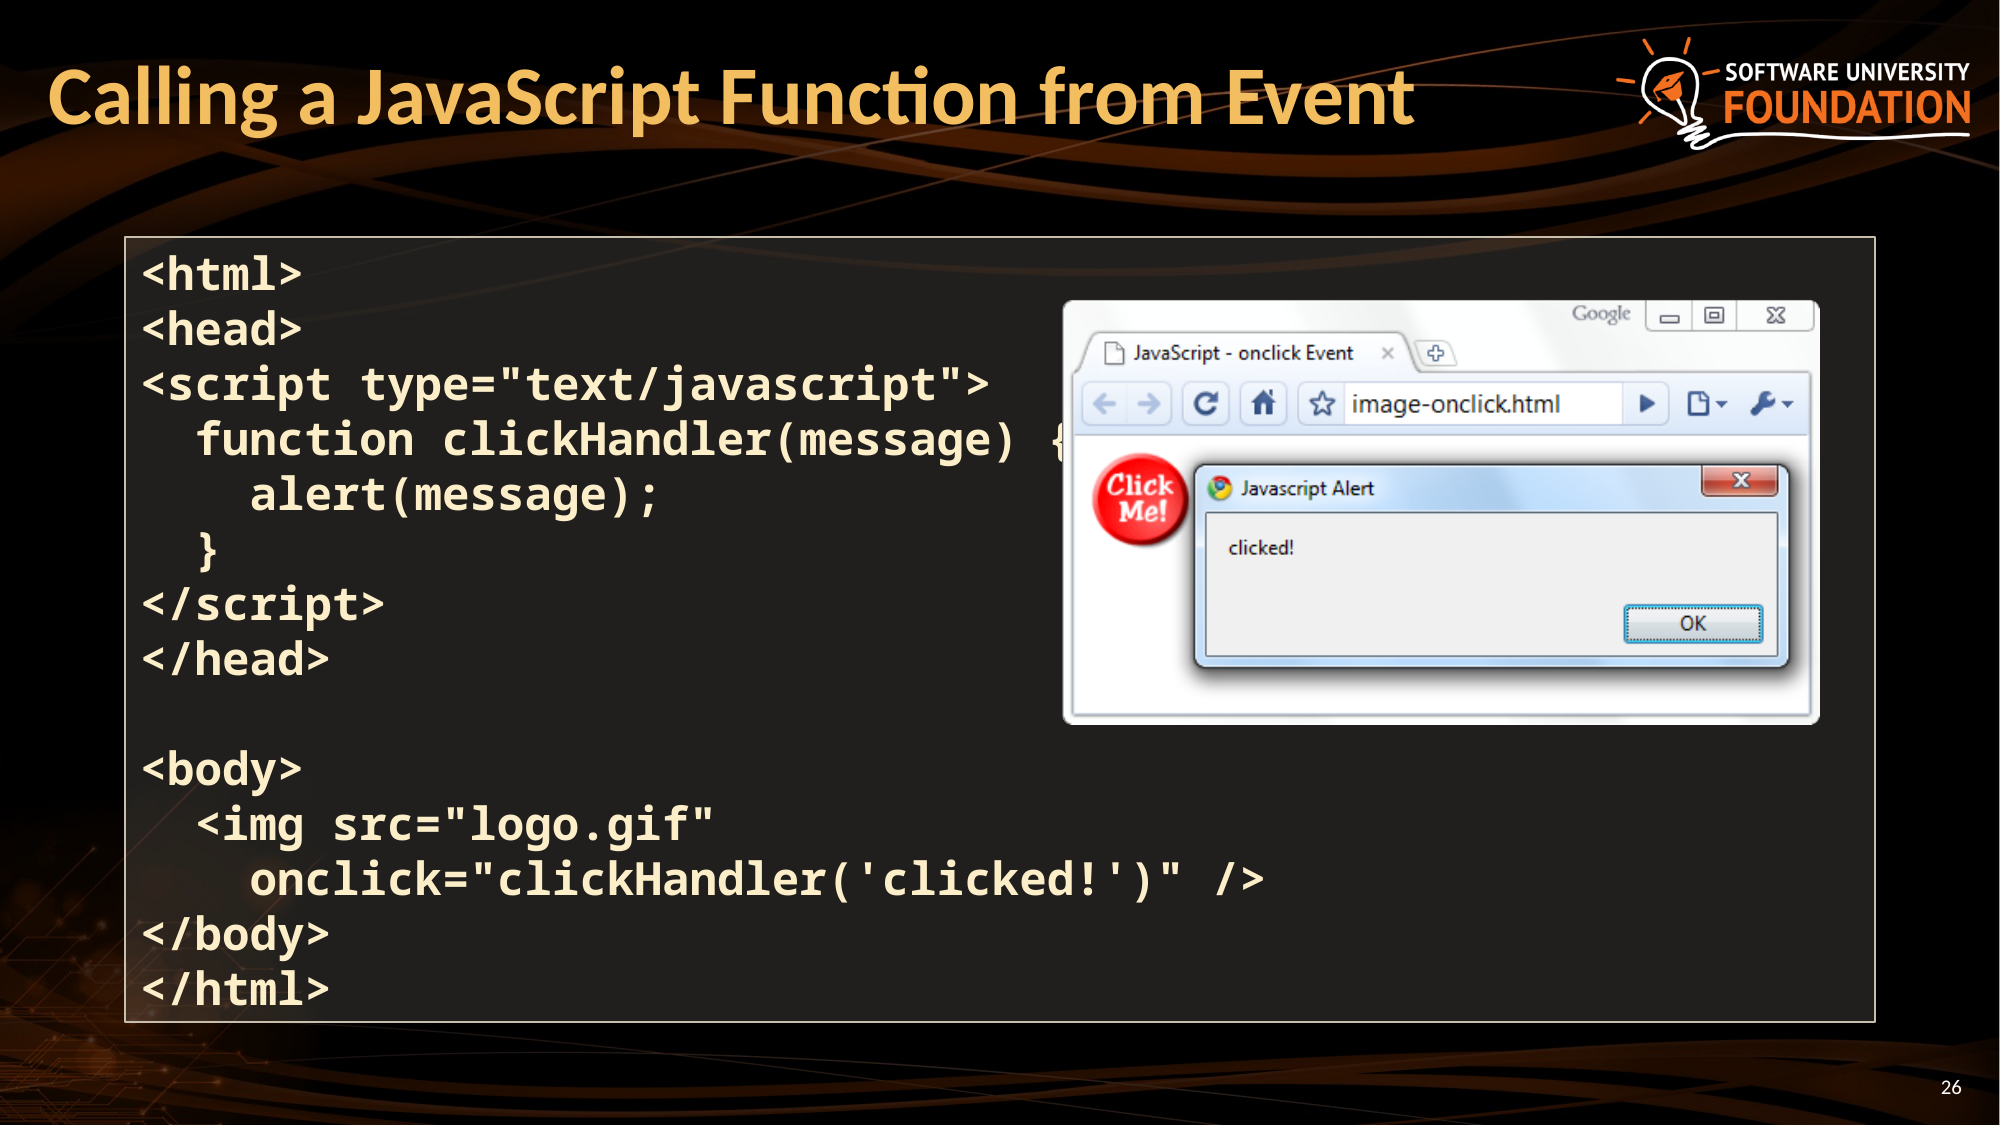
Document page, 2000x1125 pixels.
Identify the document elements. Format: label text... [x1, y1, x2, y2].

slide_number 26 [1897, 1070, 1968, 1103]
title Calling a JavaScript Function from Event [30, 6, 1602, 189]
text_box <html> <head> <script type="text/javascript"> function clickHandler(message) { alert(message); } </script> </head> <body> <img src="logo.gif" onclick="clickHandler('clicked!')" /> </body> </html> [124, 237, 1875, 1022]
picture [0, 0, 2000, 1125]
